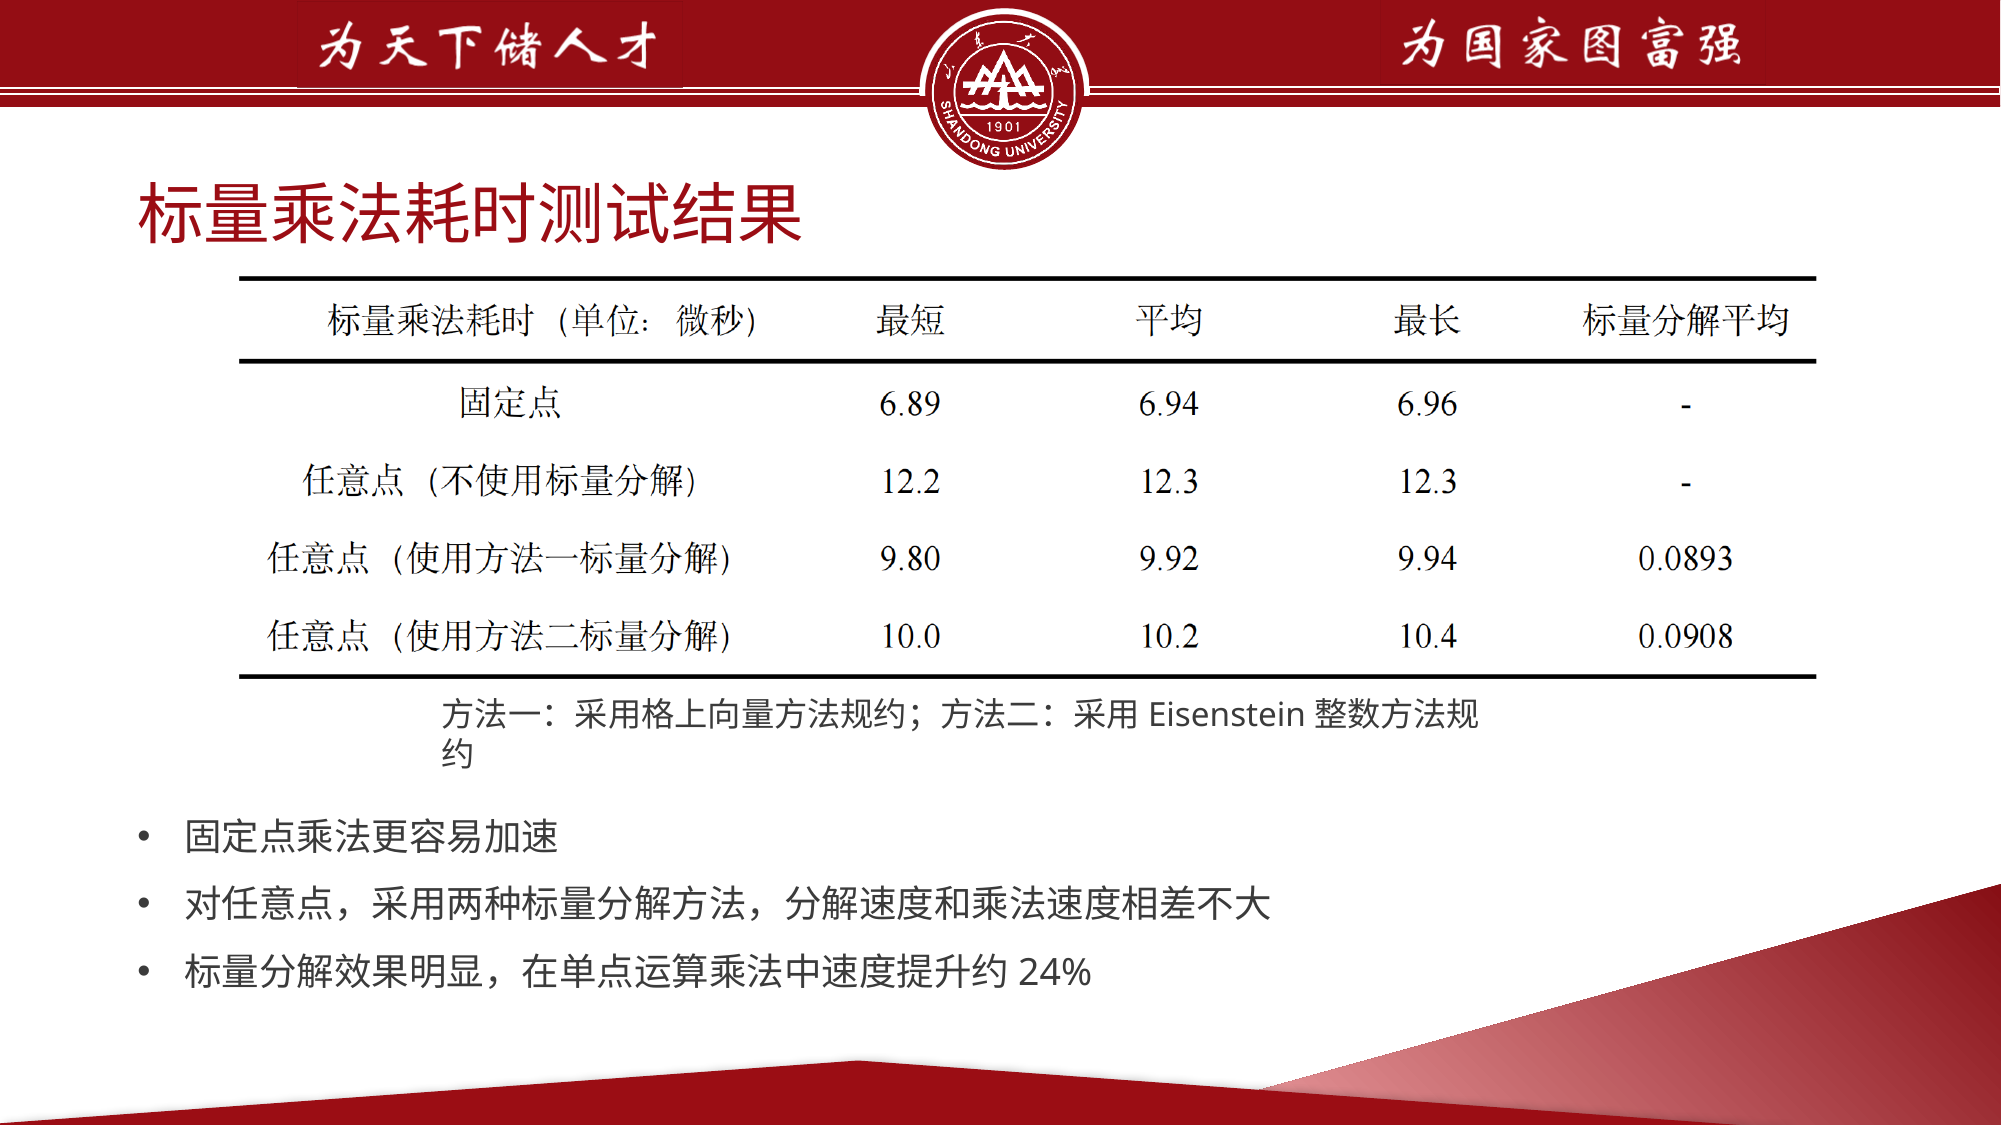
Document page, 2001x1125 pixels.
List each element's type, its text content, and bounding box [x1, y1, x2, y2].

text_box 标量乘法耗时测试结果 [122, 190, 862, 290]
text_box [0, 1059, 1754, 1125]
text_box 固定点乘法更容易加速 对任意点，采用两种标量分解方法，分解速度和乘法速度相差不大 标量分解效果明显，在单点运算乘法中速度提升约24% [122, 782, 1730, 1001]
picture [919, 8, 1090, 167]
text_box 方法一：采用格上向量方法规约；方法二：采用Eisenstein整数方法规约 [427, 725, 1508, 781]
picture [193, 245, 1861, 725]
picture [1359, 0, 1786, 113]
text_box [1271, 883, 2000, 1125]
picture [276, 0, 703, 116]
